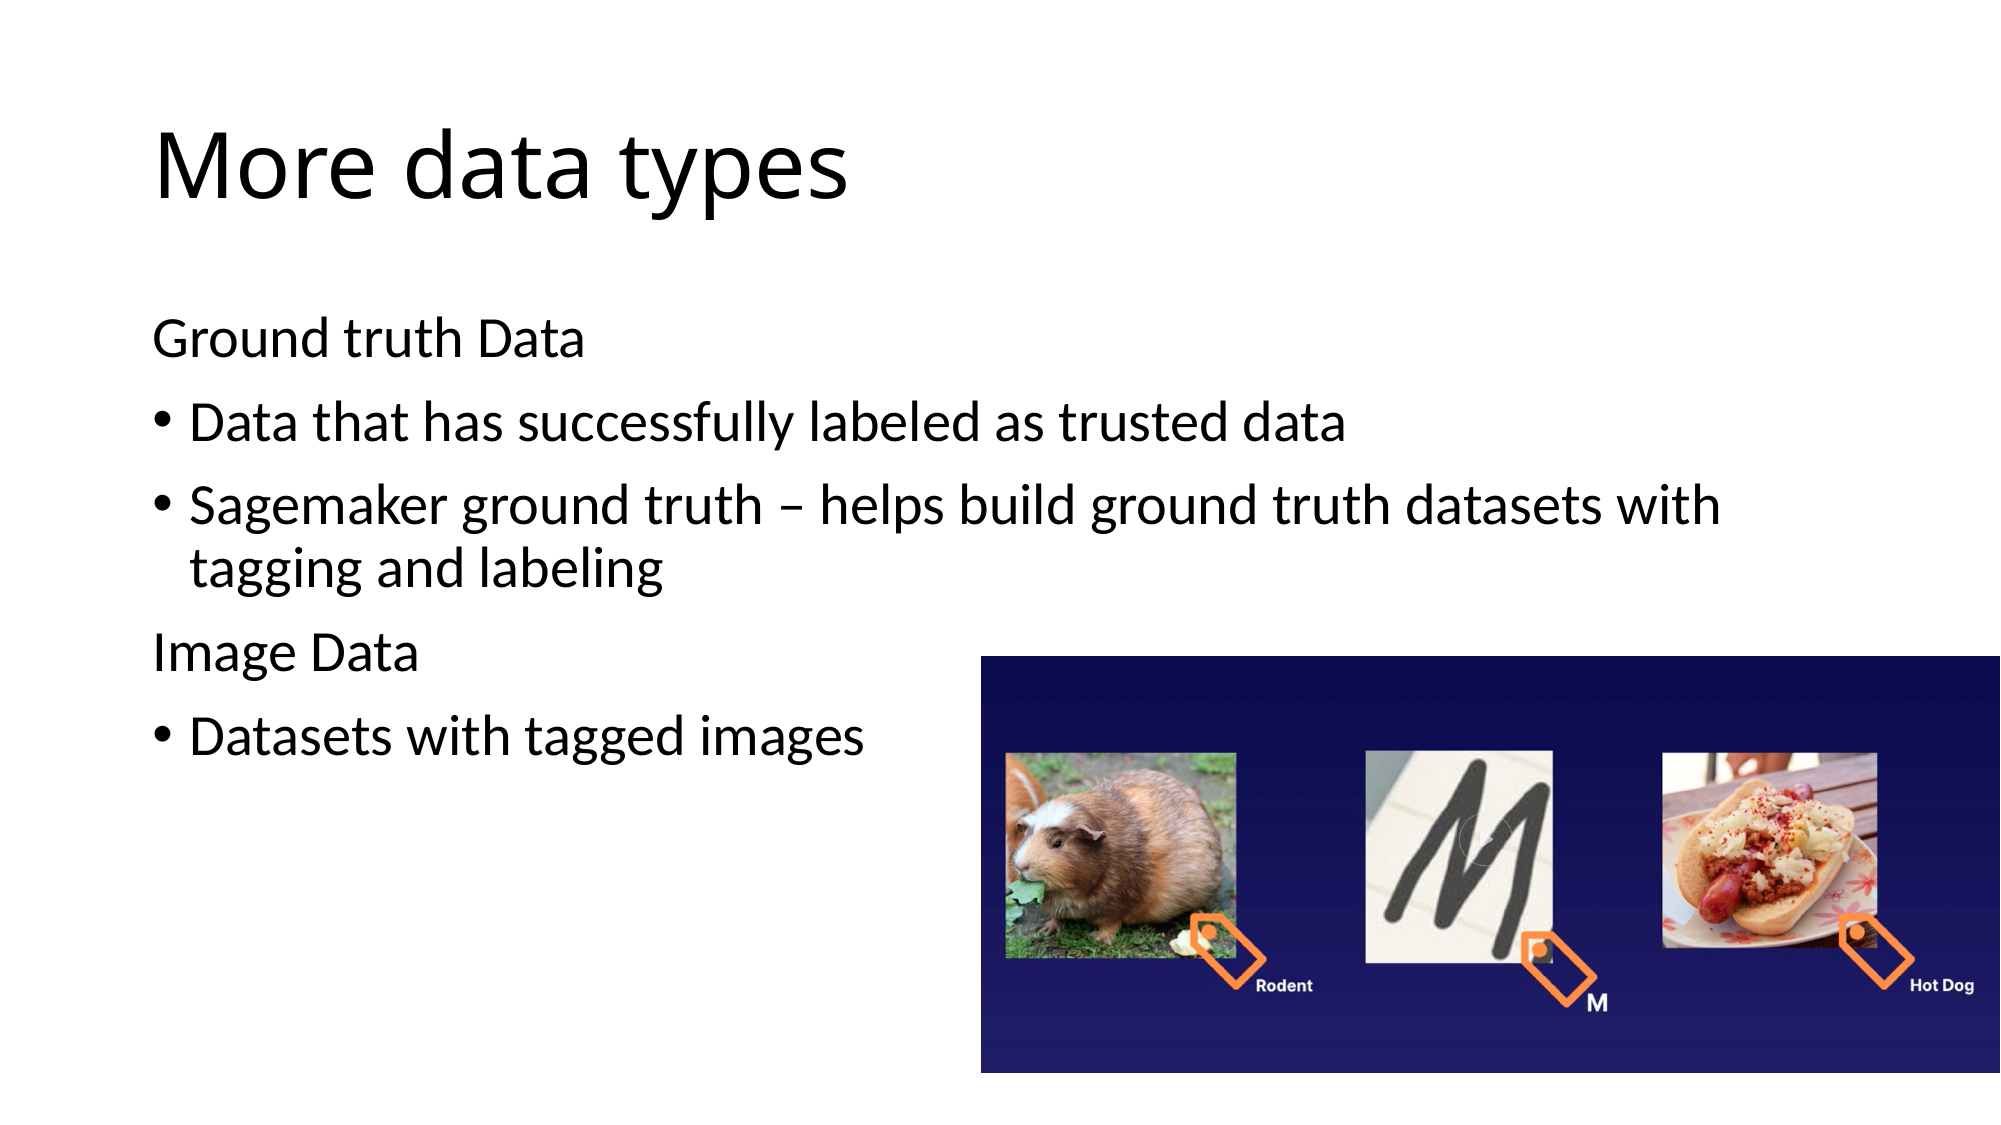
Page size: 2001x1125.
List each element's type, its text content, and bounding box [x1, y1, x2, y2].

list Ground truth Data Data that has successfully labeled as trusted data Sagemaker ground truth – helps build ground truth datasets with tagging and labeling Image Data Datasets with tagged images [137, 299, 1863, 1014]
title More data types [137, 59, 1863, 278]
picture [980, 656, 2000, 1073]
